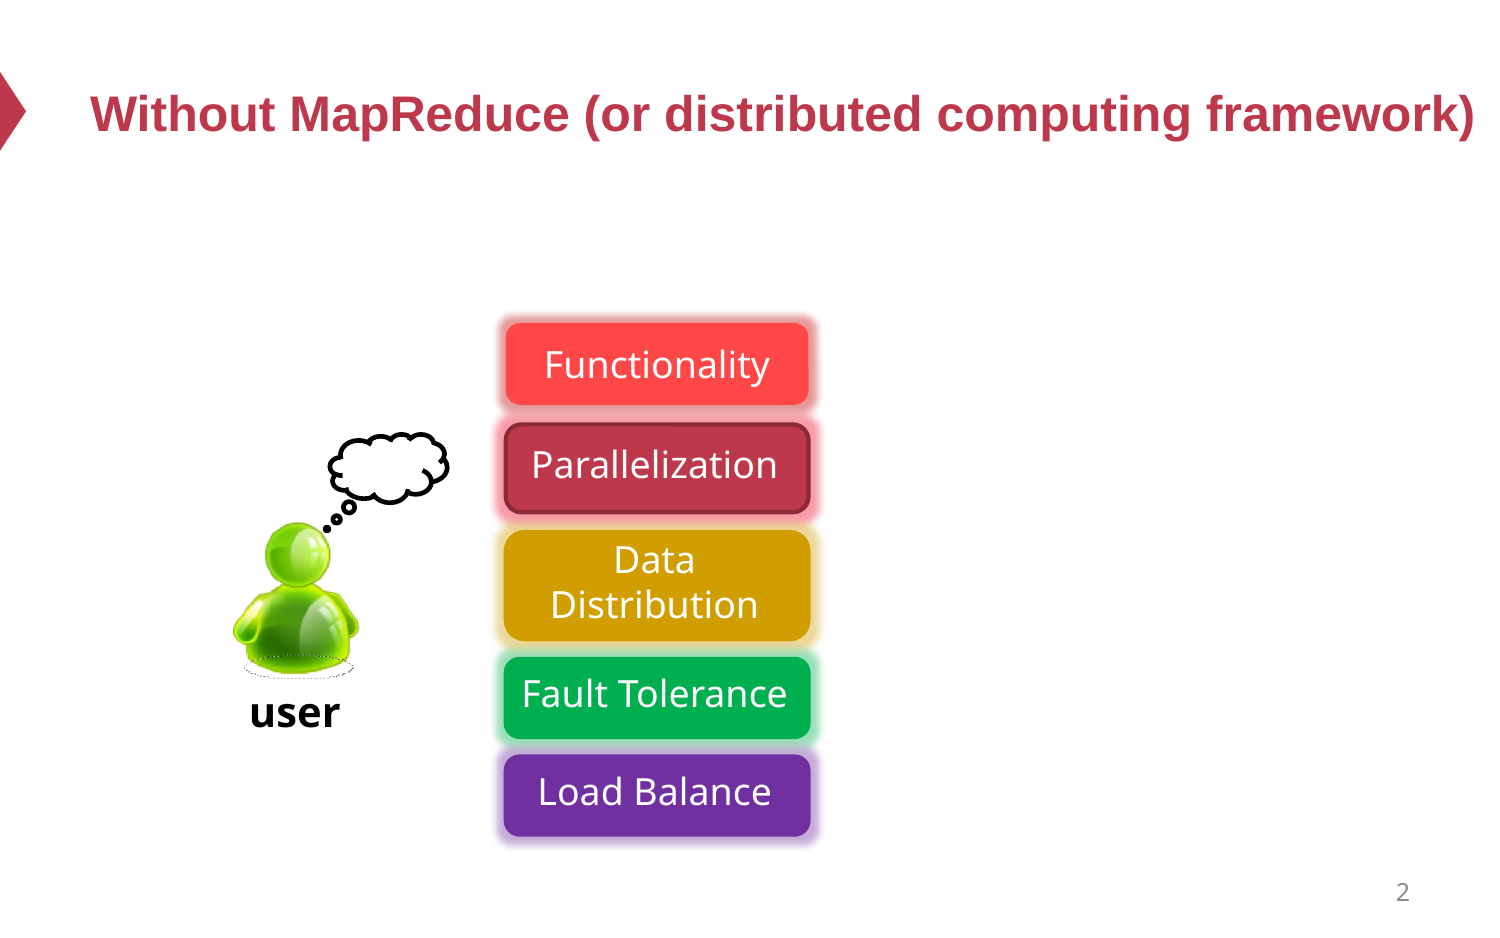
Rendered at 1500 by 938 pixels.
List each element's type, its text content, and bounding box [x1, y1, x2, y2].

text_box user [183, 678, 407, 743]
text_box Parallelization [503, 422, 811, 515]
text_box Load Balance [503, 754, 811, 837]
slide_number 2 [1074, 868, 1425, 919]
text_box [331, 513, 343, 518]
title Without MapReduce (or distributed computing framework) [75, 37, 1500, 186]
text_box Data Distribution [503, 529, 811, 642]
text_box [327, 432, 450, 516]
text_box Fault Tolerance [503, 656, 811, 740]
text_box Functionality [503, 320, 811, 408]
picture [232, 519, 360, 680]
